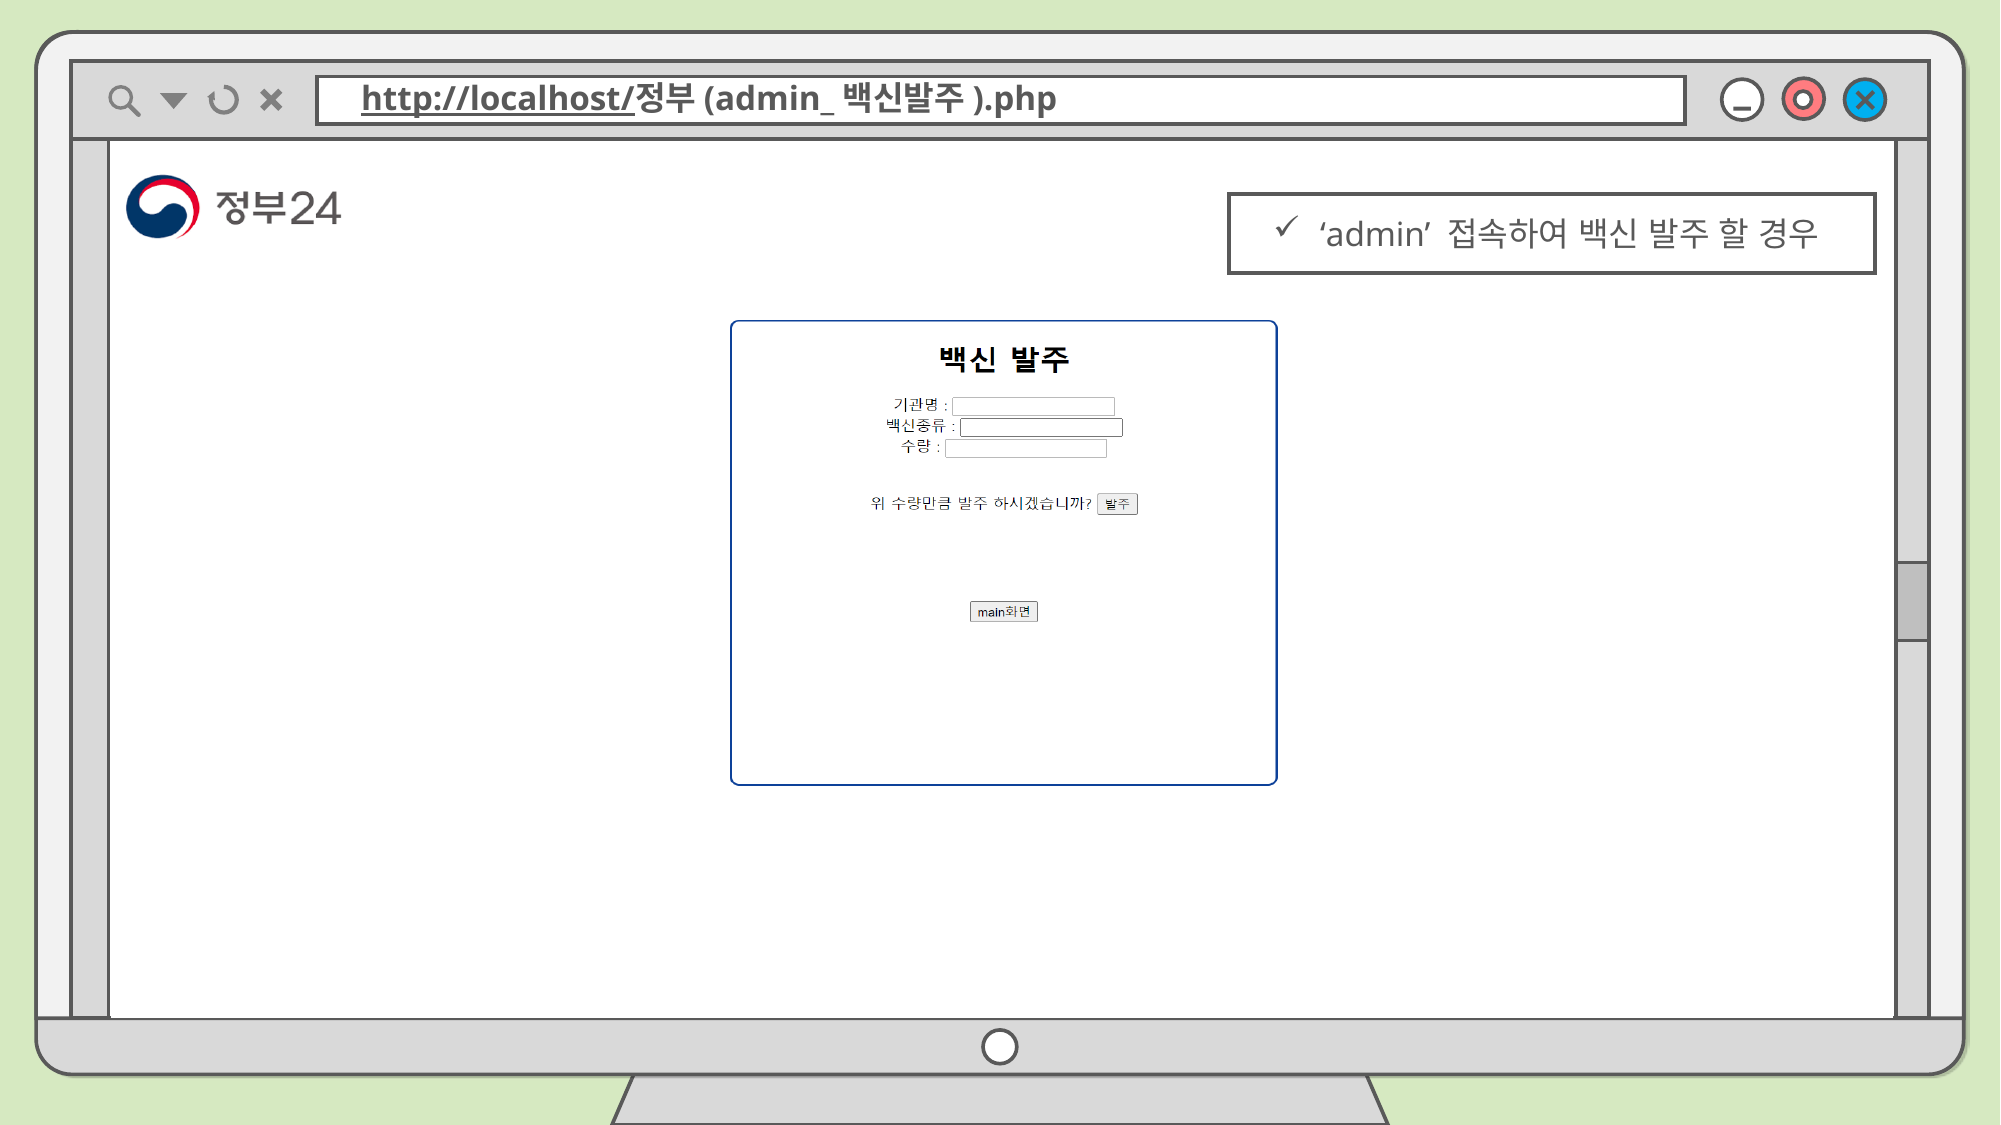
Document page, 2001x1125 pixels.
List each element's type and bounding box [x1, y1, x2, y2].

picture [111, 141, 1893, 1018]
text_box [36, 32, 1964, 1125]
